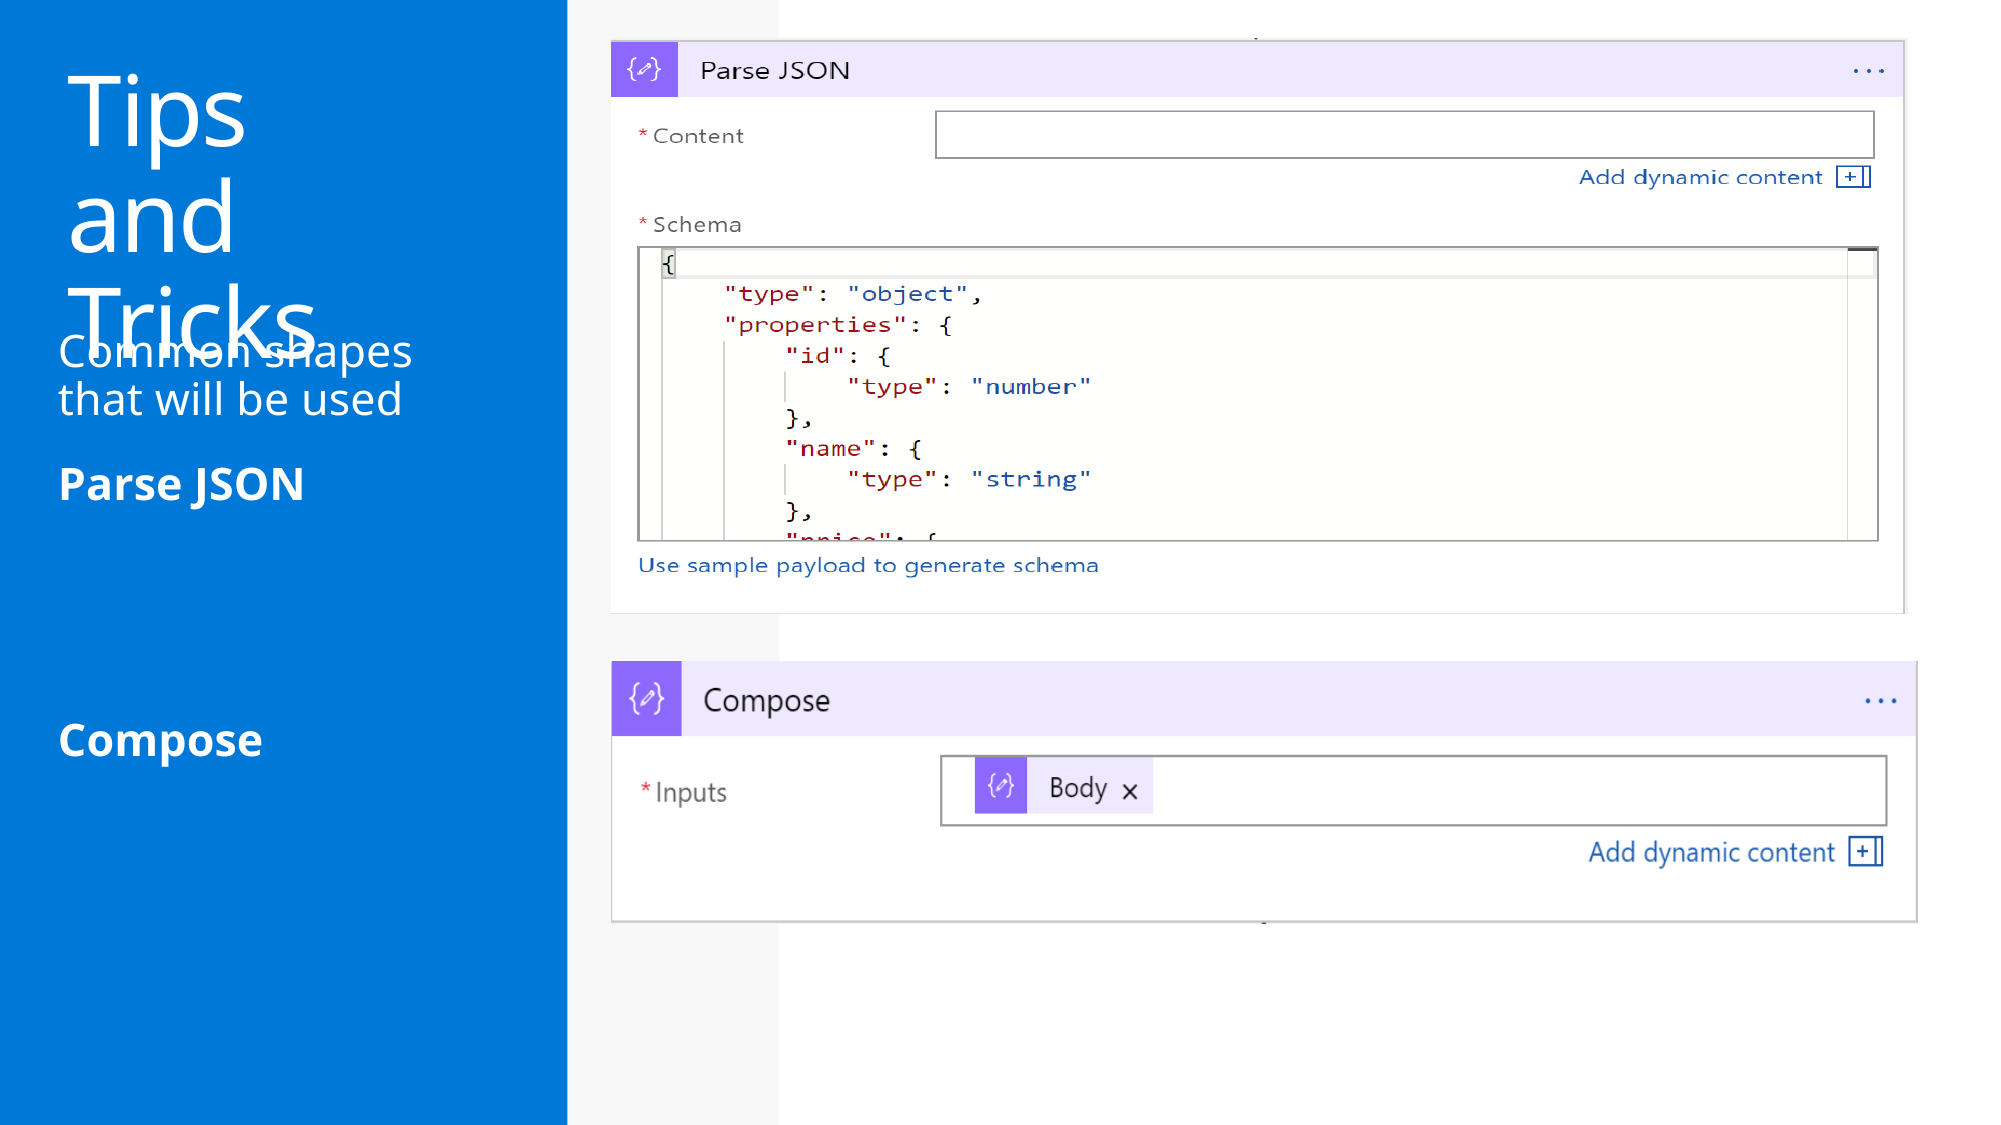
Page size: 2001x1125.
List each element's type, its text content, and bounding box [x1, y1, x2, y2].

text_box Common shapes that will be used Parse JSON Compose [28, 305, 539, 820]
text_box [0, 0, 568, 1125]
picture [611, 661, 1918, 925]
text_box Tips and Tricks [44, 47, 434, 196]
picture [611, 38, 1908, 615]
